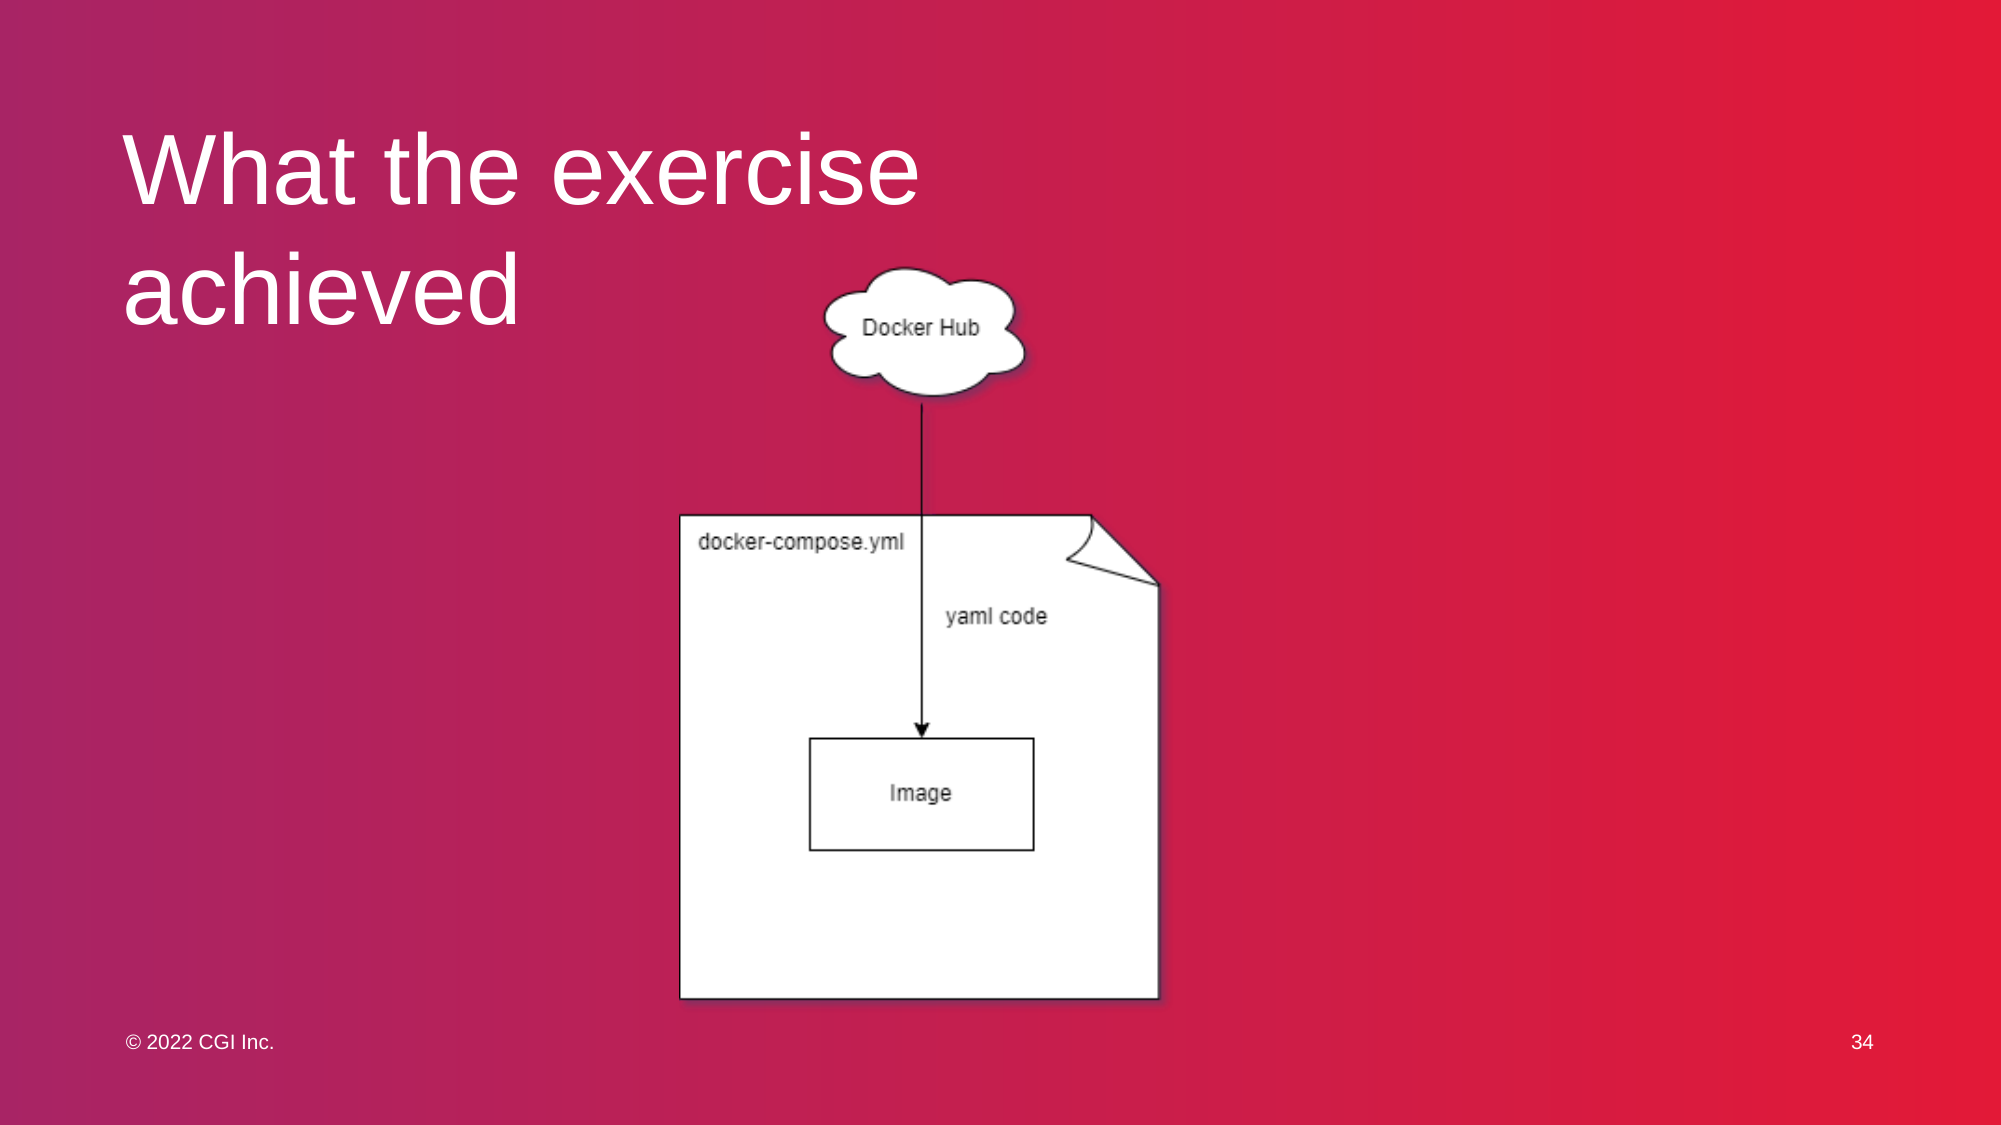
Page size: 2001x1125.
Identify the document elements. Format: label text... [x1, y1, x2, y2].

picture [678, 253, 1186, 1021]
title What the exercise achieved [122, 104, 1130, 470]
slide_number 34 [1831, 1027, 1875, 1056]
